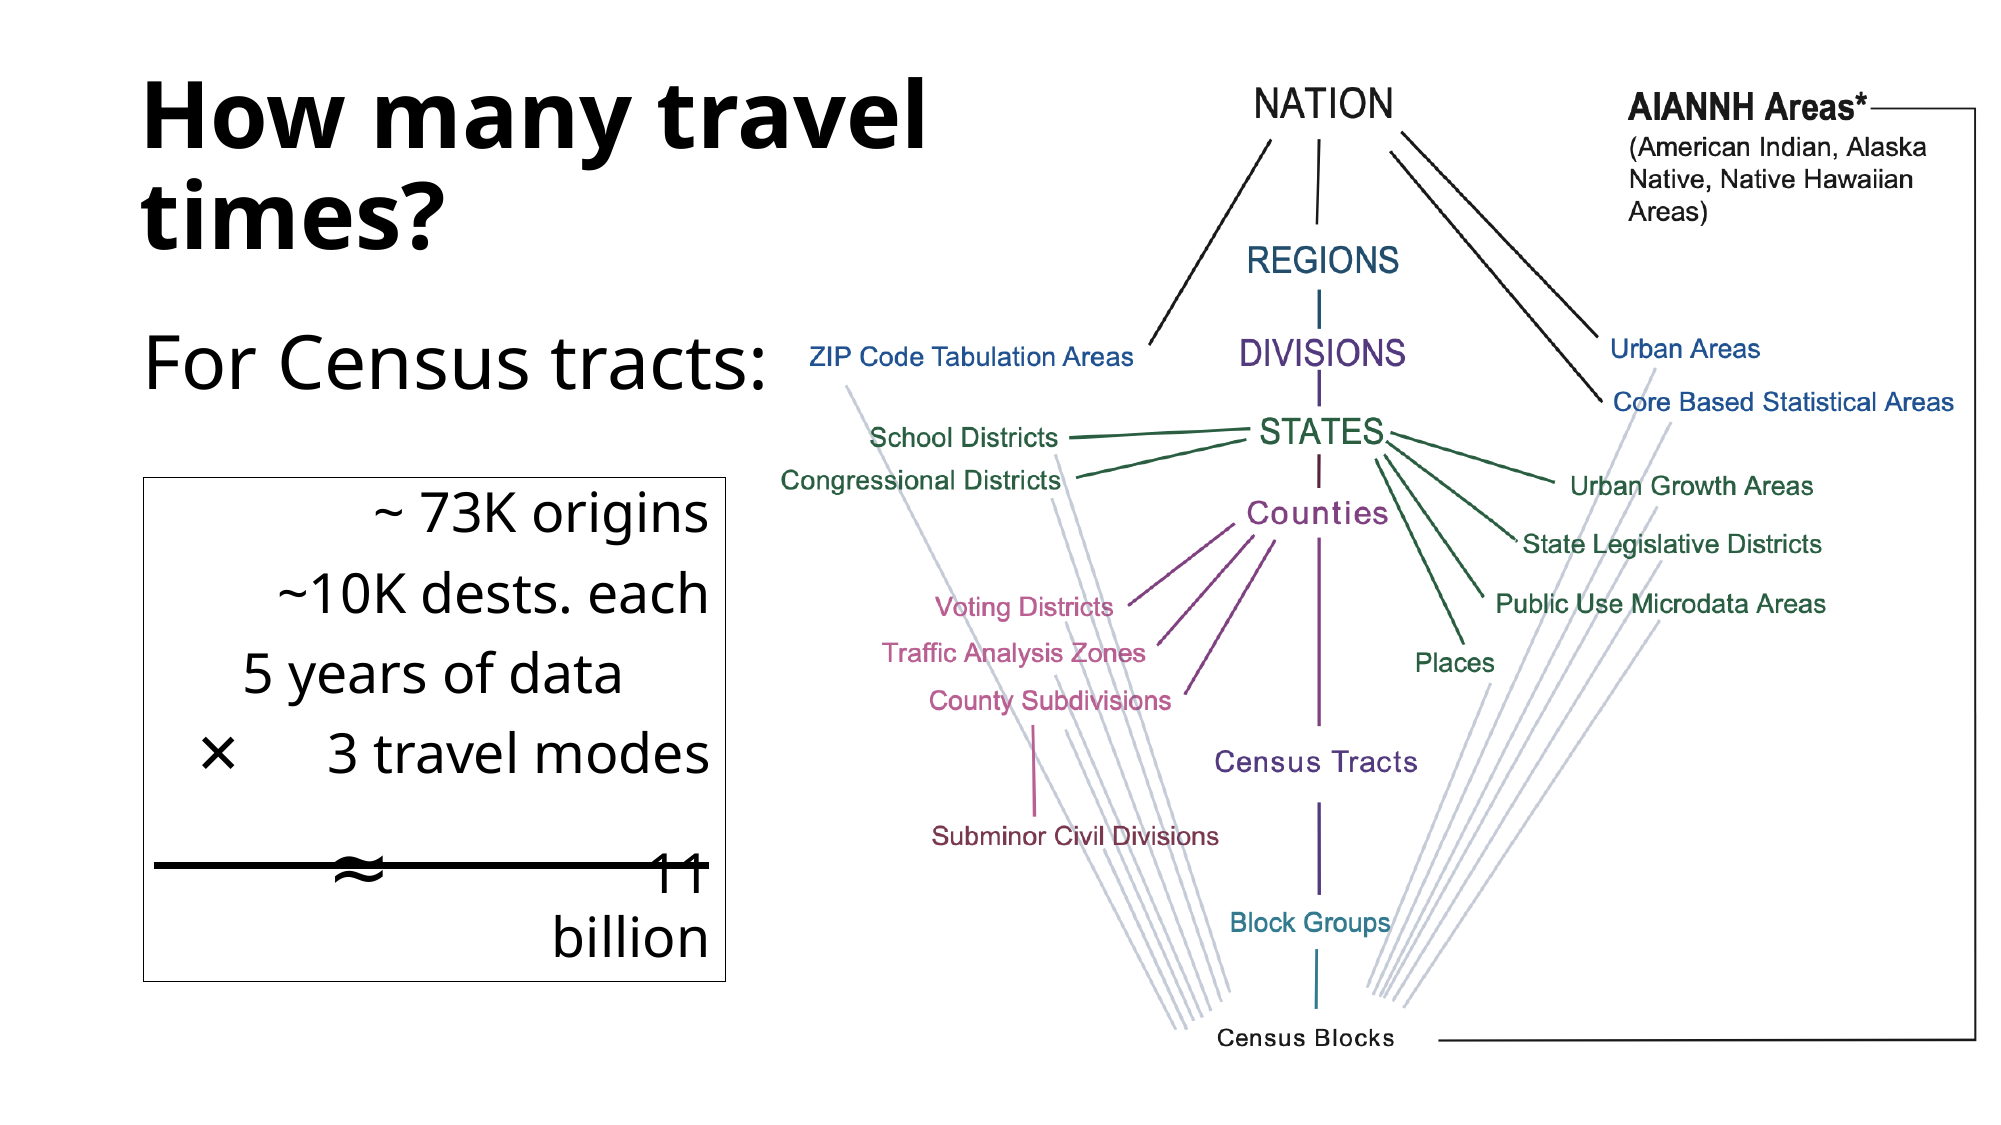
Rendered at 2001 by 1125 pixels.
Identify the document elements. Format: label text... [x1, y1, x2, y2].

picture [739, 53, 2000, 1072]
title How many travel times? [124, 59, 739, 278]
list ~ 73K origins ~10K dests. each 5 years of data ✕ 3 travel modes ≈ 11 billion [143, 477, 726, 982]
text_box For Census tracts: [127, 317, 739, 454]
